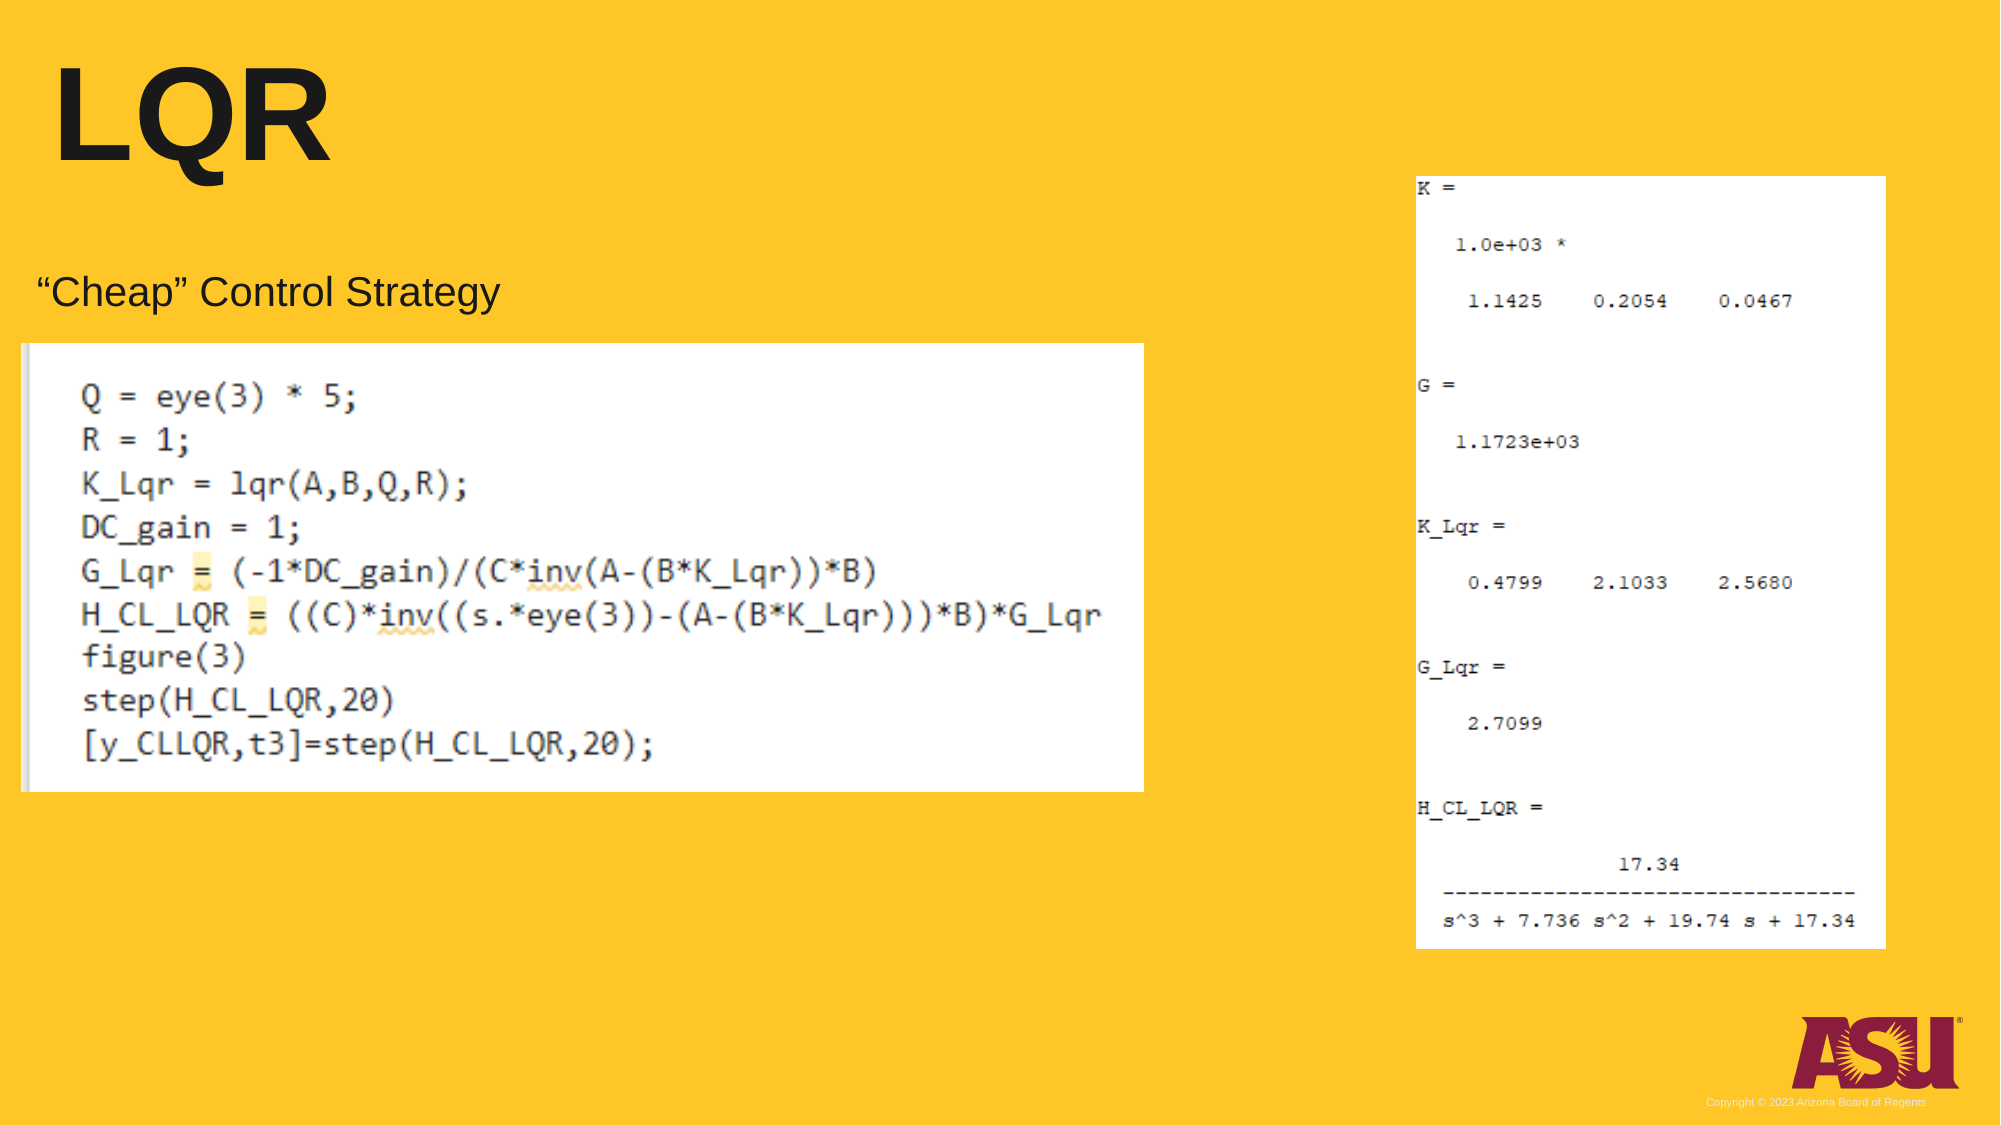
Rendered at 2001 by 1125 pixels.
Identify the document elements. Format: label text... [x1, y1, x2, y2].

picture [1775, 1001, 1966, 1101]
picture [1416, 176, 1886, 949]
title LQR [52, 0, 2000, 236]
text_box “Cheap” Control Strategy [21, 249, 1144, 330]
picture [21, 343, 1144, 793]
